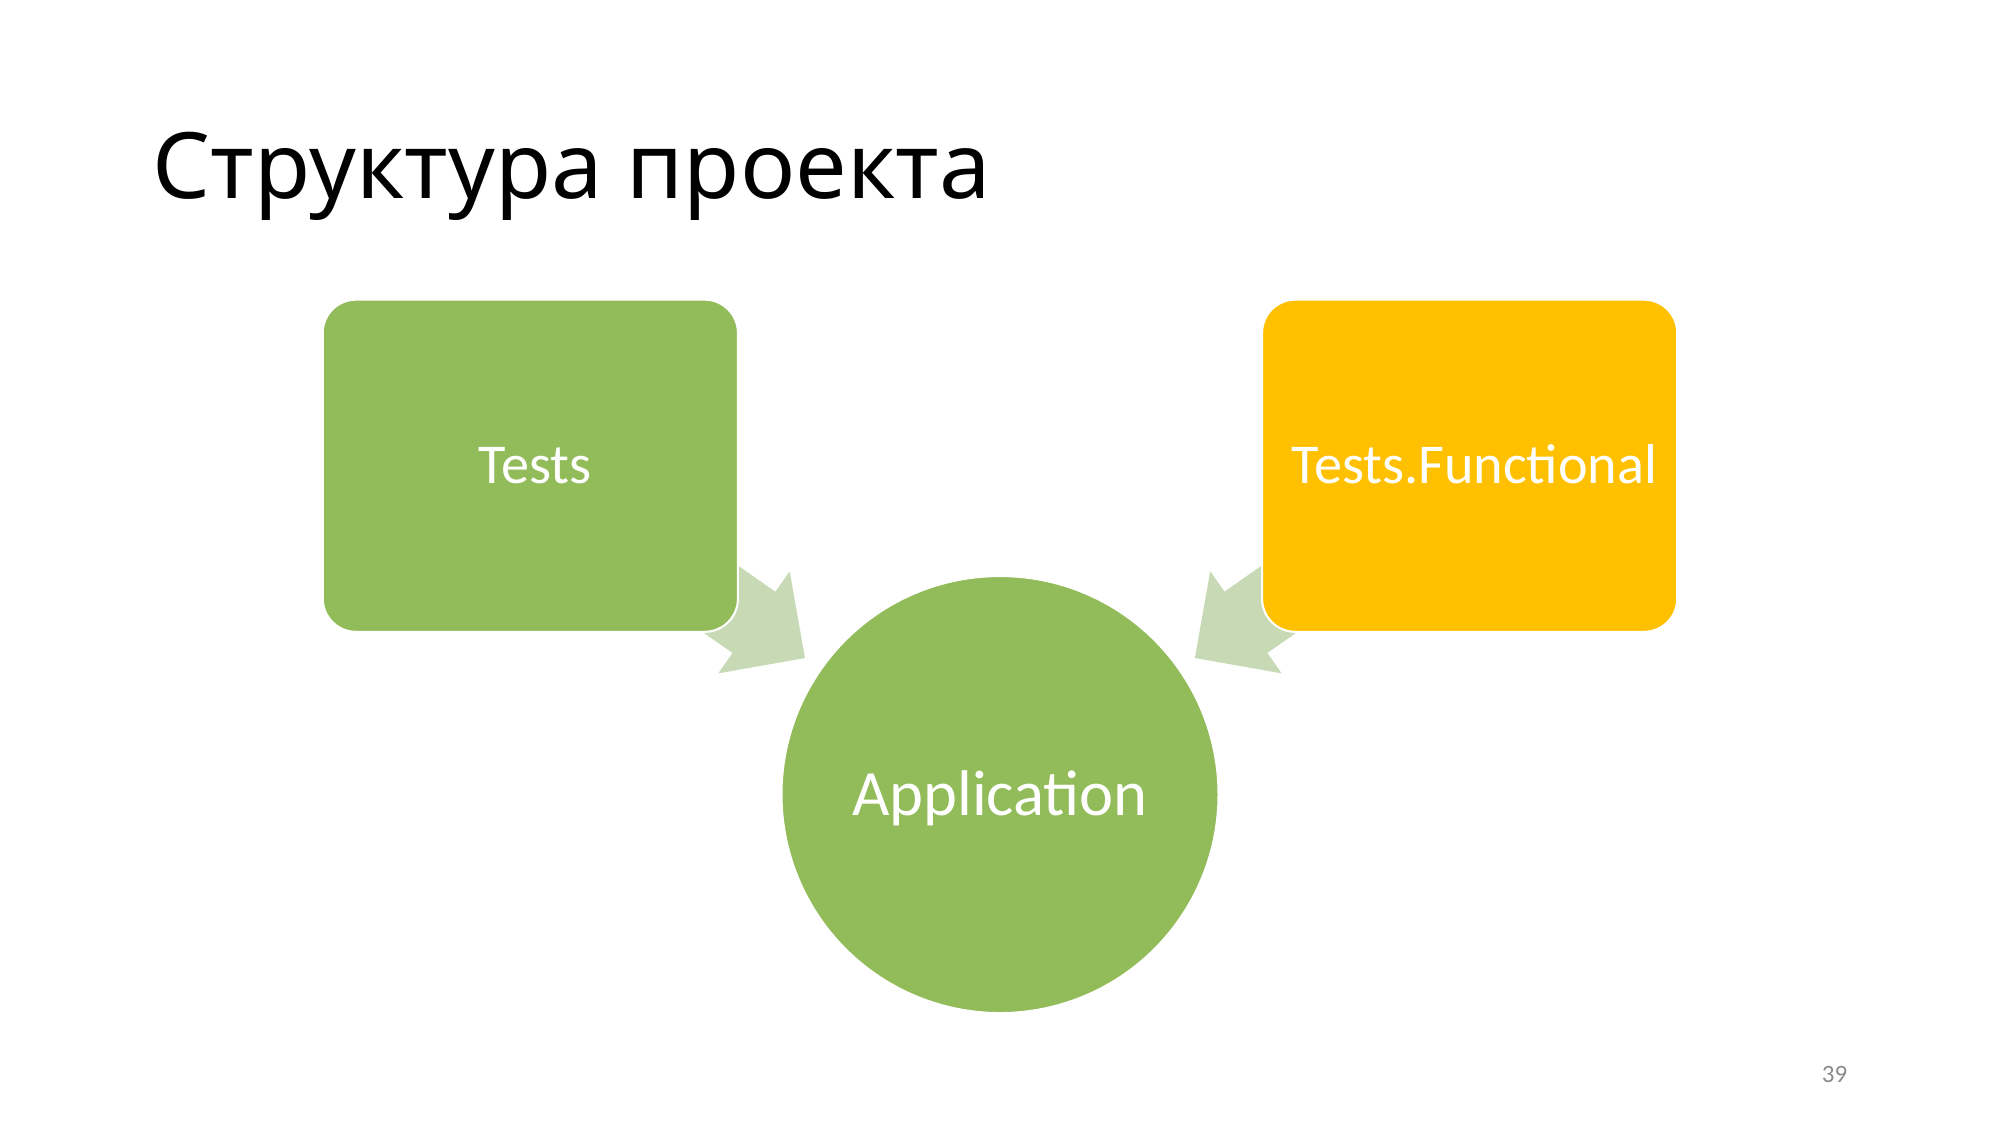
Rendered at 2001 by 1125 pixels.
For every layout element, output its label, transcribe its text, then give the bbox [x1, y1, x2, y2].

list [137, 299, 1863, 1014]
title Структура проекта [137, 59, 1863, 278]
slide_number 39 [1412, 1042, 1863, 1103]
